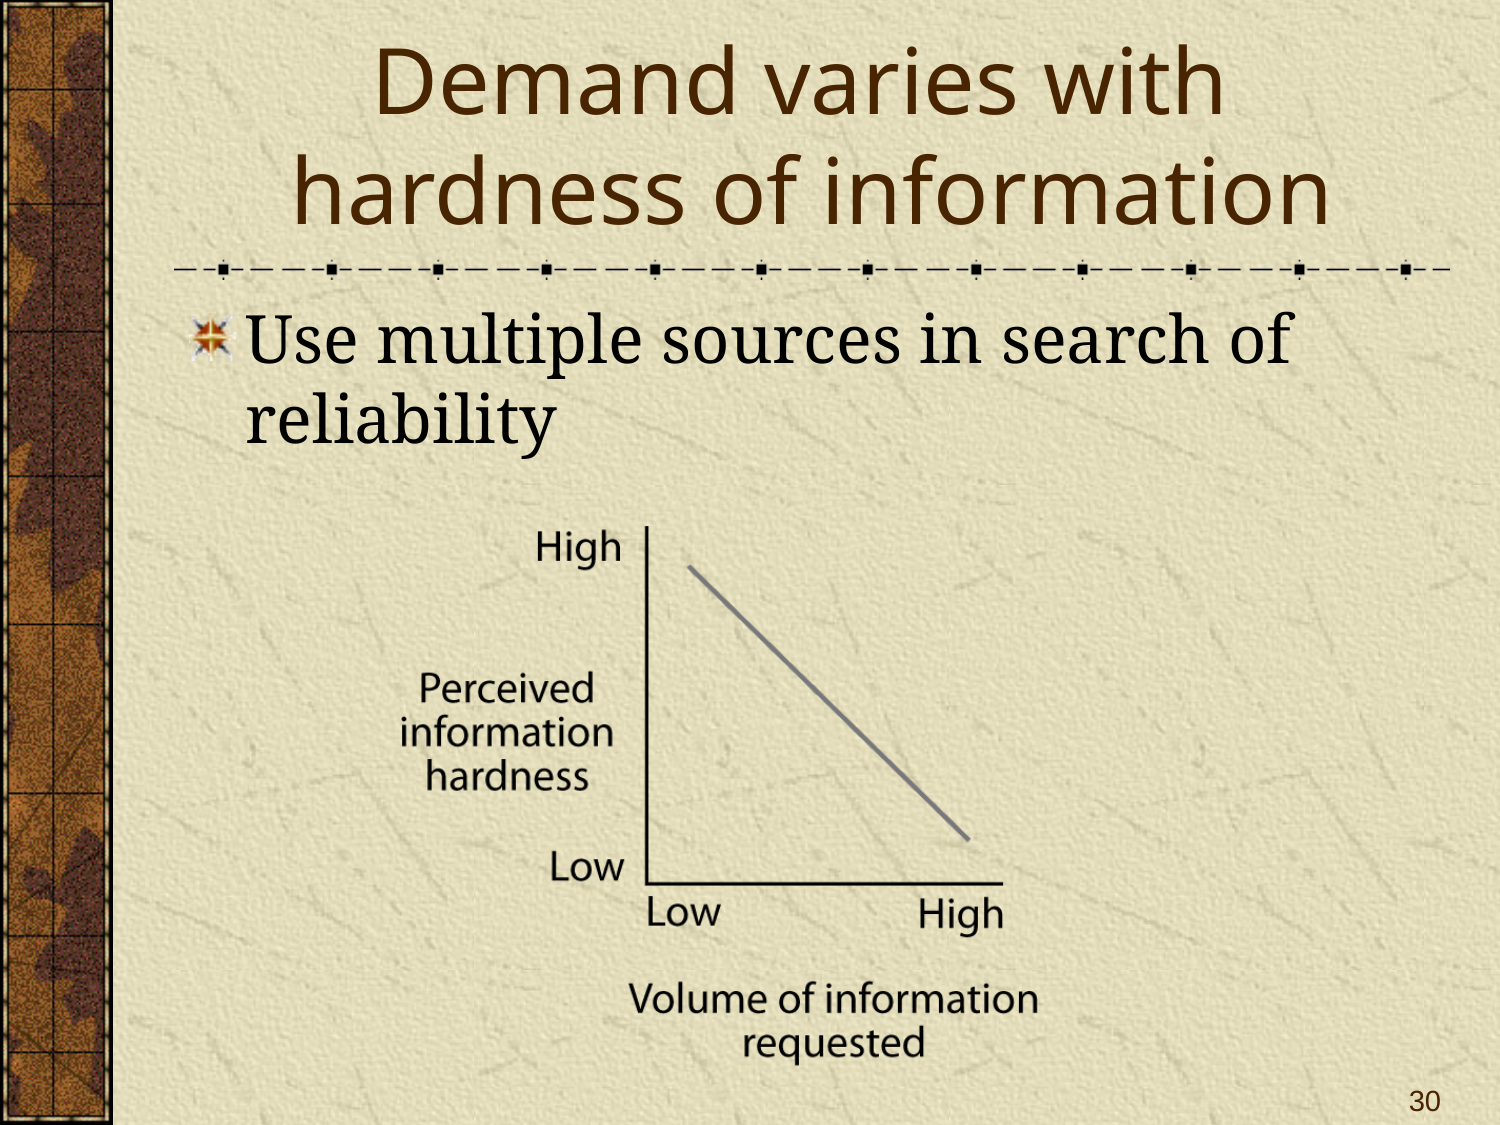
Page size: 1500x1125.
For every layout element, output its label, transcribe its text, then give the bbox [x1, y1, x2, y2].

slide_number 30 [1349, 1049, 1500, 1125]
list Use multiple sources in search of reliability [173, 289, 1449, 965]
title Demand varies with hardness of information [174, 62, 1451, 251]
picture [0, 0, 1500, 1125]
